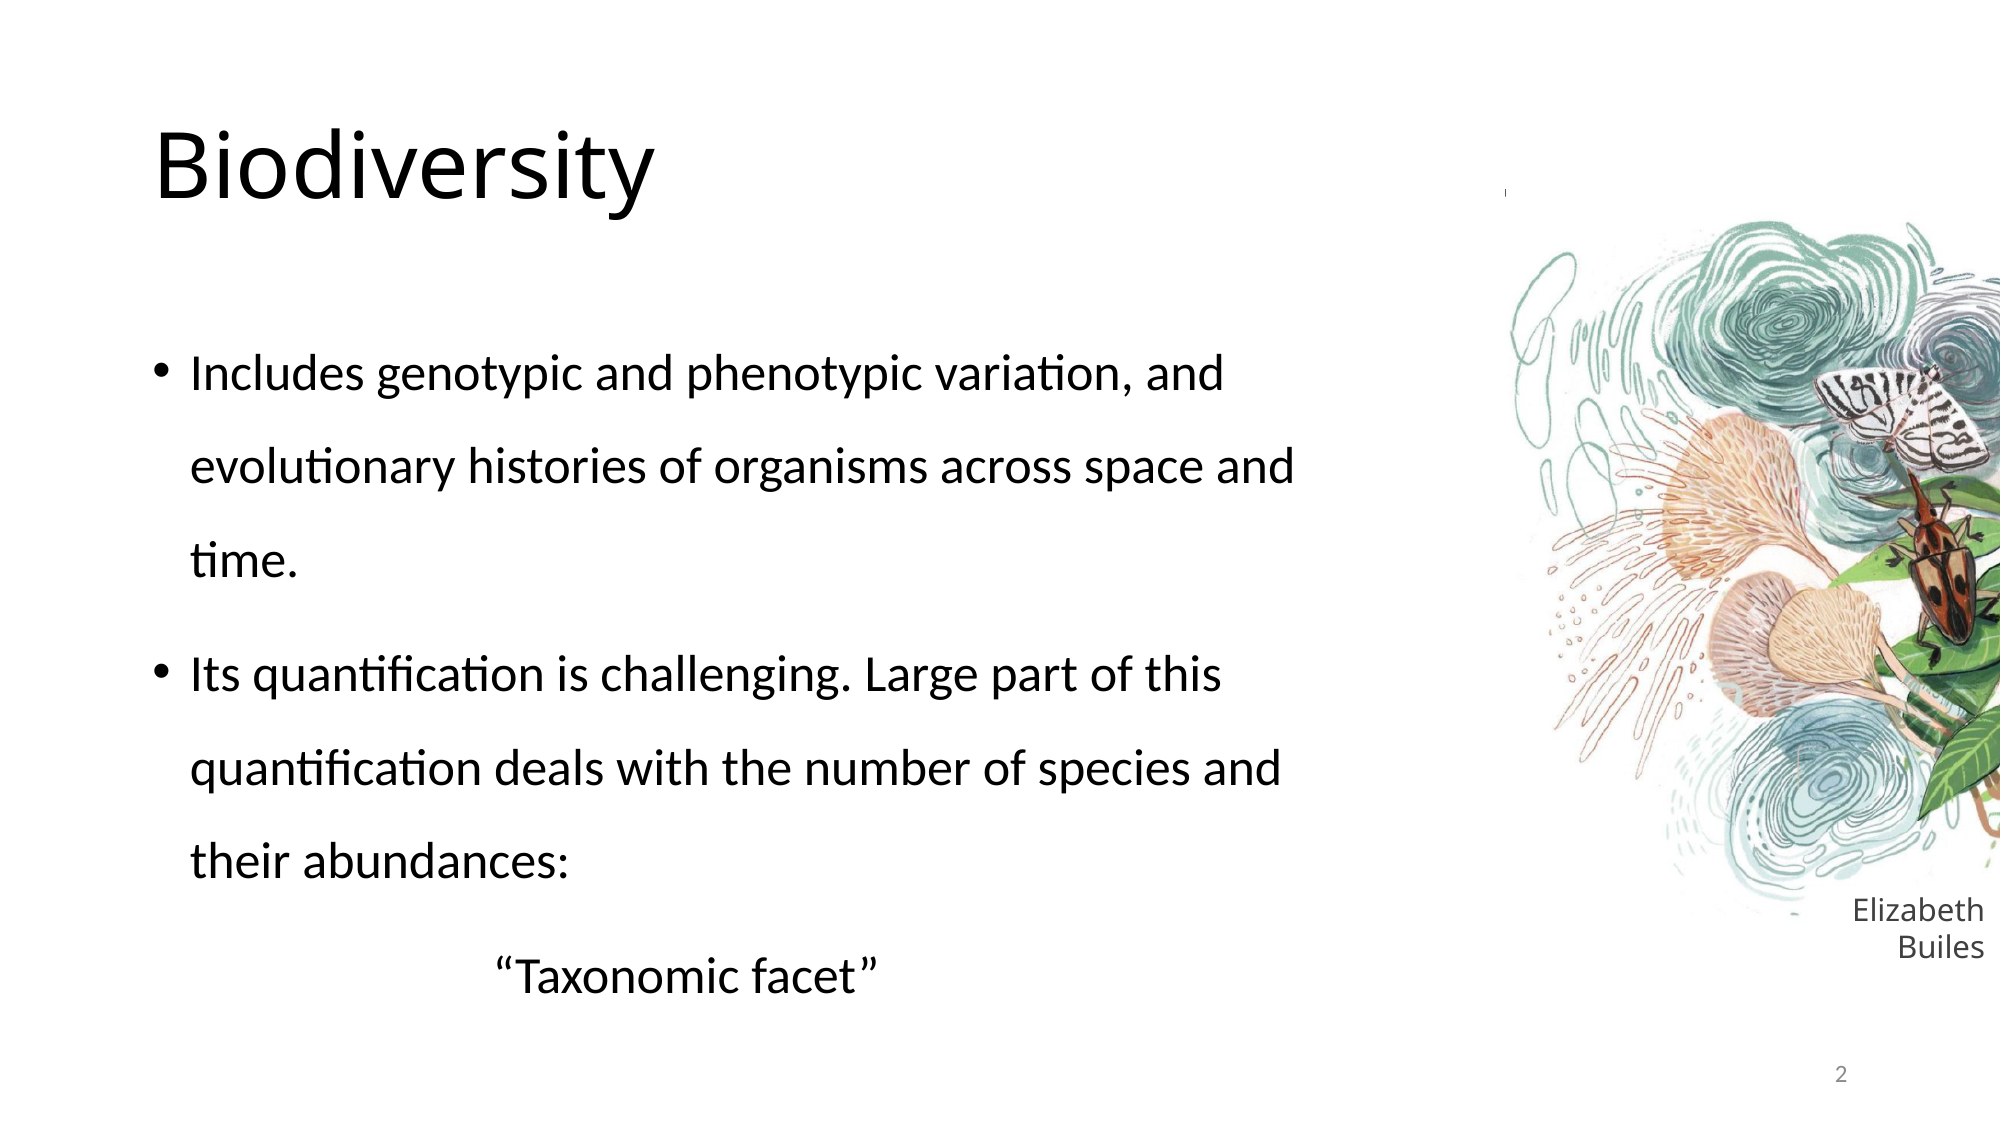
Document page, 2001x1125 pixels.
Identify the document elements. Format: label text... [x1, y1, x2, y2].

text_box Elizabeth Builes [1784, 936, 2000, 973]
list Includes genotypic and phenotypic variation, and evolutionary histories of organisms across space and time. Its quantification is challenging. Large part of this quantification deals with the number of species and their abundances: “Taxonomic facet” [137, 299, 1363, 1014]
title Biodiversity [137, 59, 1863, 278]
slide_number 2 [1412, 1042, 1863, 1103]
picture [1505, 189, 2000, 936]
